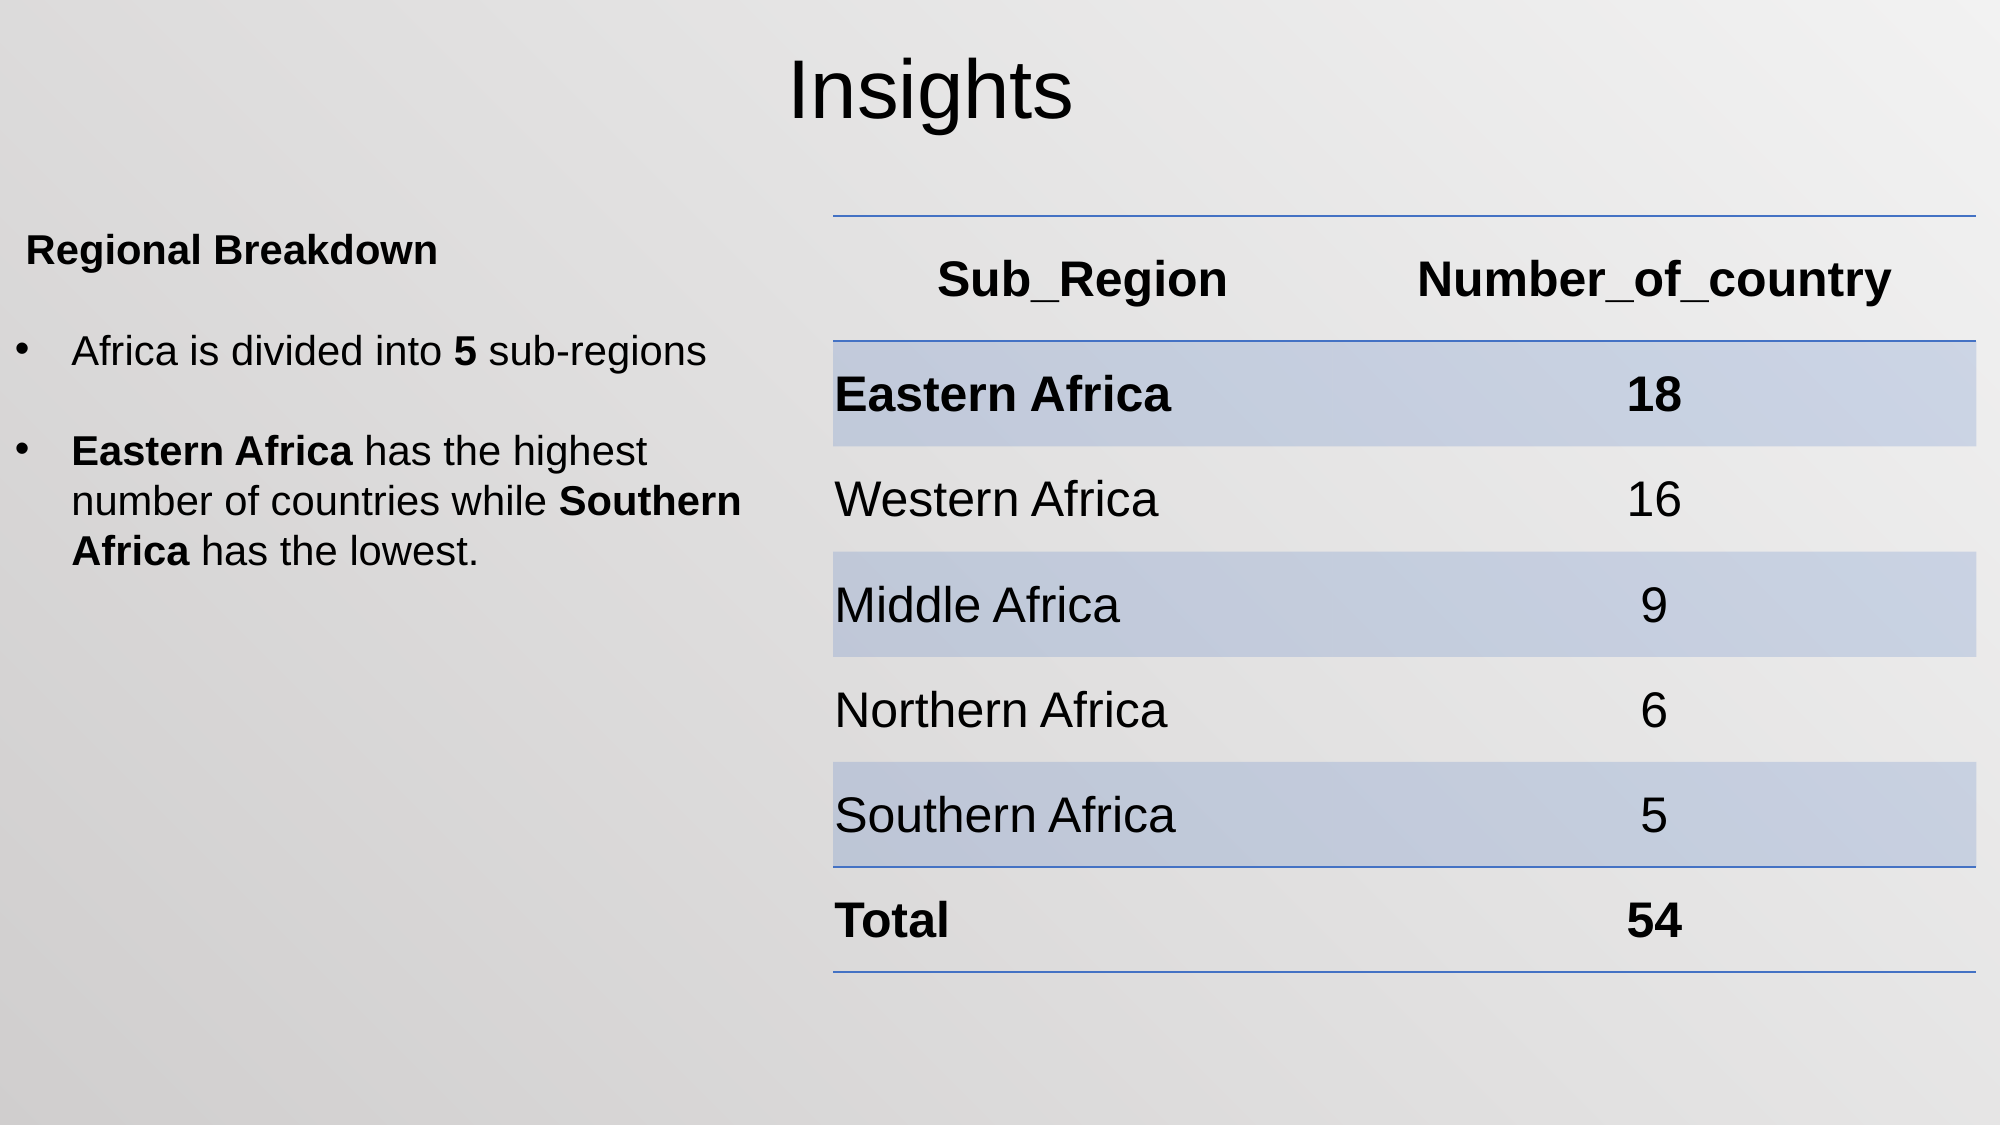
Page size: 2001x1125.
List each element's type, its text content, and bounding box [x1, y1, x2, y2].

table_cell Eastern Africa [833, 342, 1332, 446]
table_cell 18 [1332, 342, 1976, 446]
table_header Number_of_country [1332, 217, 1976, 340]
title Insights [0, 12, 1863, 171]
table_cell 16 [1332, 446, 1976, 552]
table_cell 9 [1332, 552, 1976, 657]
table_cell Southern Africa [833, 762, 1332, 866]
table_cell Northern Africa [833, 657, 1332, 762]
table_cell 5 [1332, 762, 1976, 866]
table_cell Middle Africa [833, 552, 1332, 657]
table_cell Western Africa [833, 446, 1332, 552]
table_cell 6 [1332, 657, 1976, 762]
text_box Regional Breakdown Africa is divided into 5 sub-regions Eastern Africa has the highest number of countries while Southern Africa has the lowest. [0, 215, 760, 1057]
table_cell Total [833, 868, 1332, 971]
table_header Sub_Region [833, 217, 1332, 340]
table_cell 54 [1332, 868, 1976, 971]
